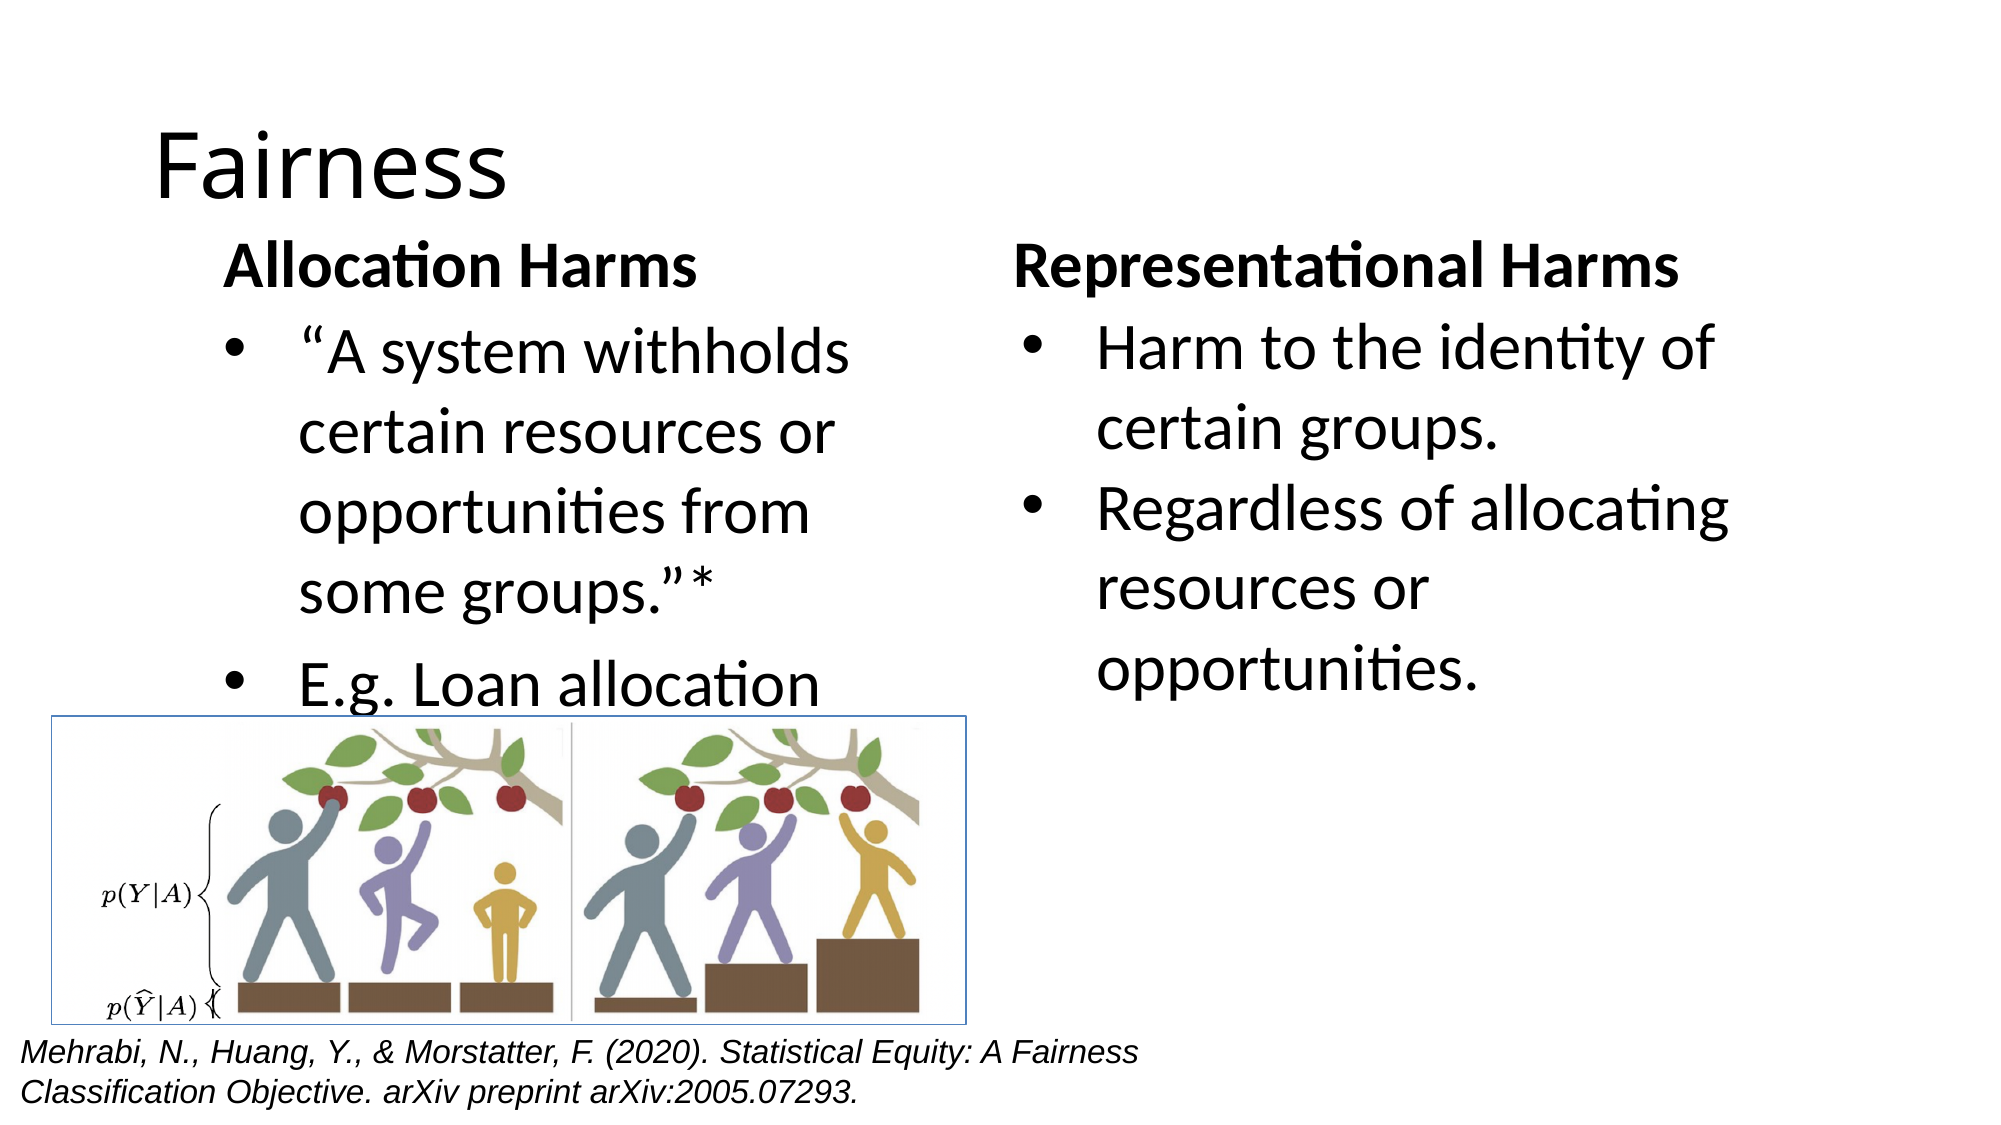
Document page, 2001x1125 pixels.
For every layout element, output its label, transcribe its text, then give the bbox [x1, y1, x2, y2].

text_box Mehrabi, N., Huang, Y., & Morstatter, F. (2020). Statistical Equity: A Fairness Classification Objective. arXiv preprint arXiv:2005.07293. [0, 1009, 1165, 1125]
title Fairness [137, 59, 1863, 278]
picture [51, 716, 966, 1024]
text_box Harm to the identity of certain groups. Regardless of allocating resources or opportunities. [1001, 293, 1763, 1071]
text_box “A system withholds certain resources or opportunities from some groups.”* E.g. Loan allocation systems. [203, 296, 966, 715]
text_box Representational Harms [993, 189, 1755, 311]
text_box Allocation Harms [203, 189, 966, 296]
